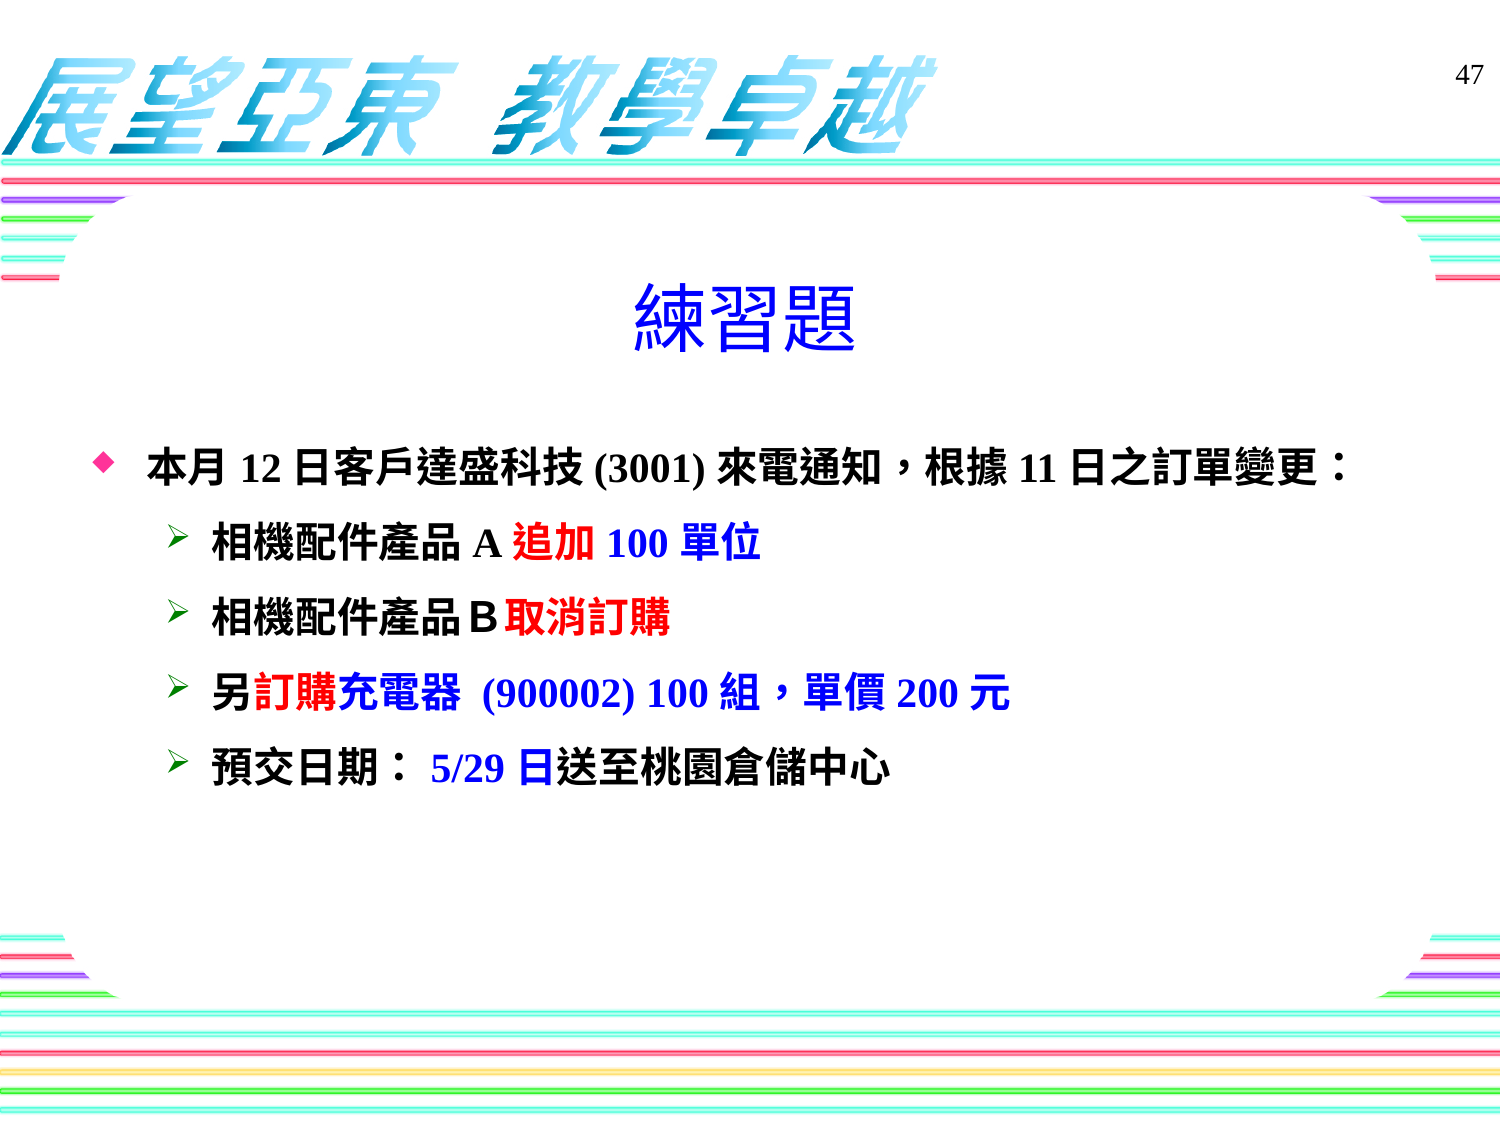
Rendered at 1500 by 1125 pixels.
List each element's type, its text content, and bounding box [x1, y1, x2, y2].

slide_number 47 [1149, 42, 1500, 103]
title 練習題 [70, 222, 1421, 411]
list 本月12日客戶達盛科技(3001)來電通知，根據11日之訂單變更： 相機配件產品A追加100單位 相機配件產品Ｂ取消訂購 另訂購充電器 (900002) 100組，單價200元 預交日期：5/29日送至桃園倉儲中心 [75, 433, 1425, 1005]
picture [0, 0, 1500, 1125]
